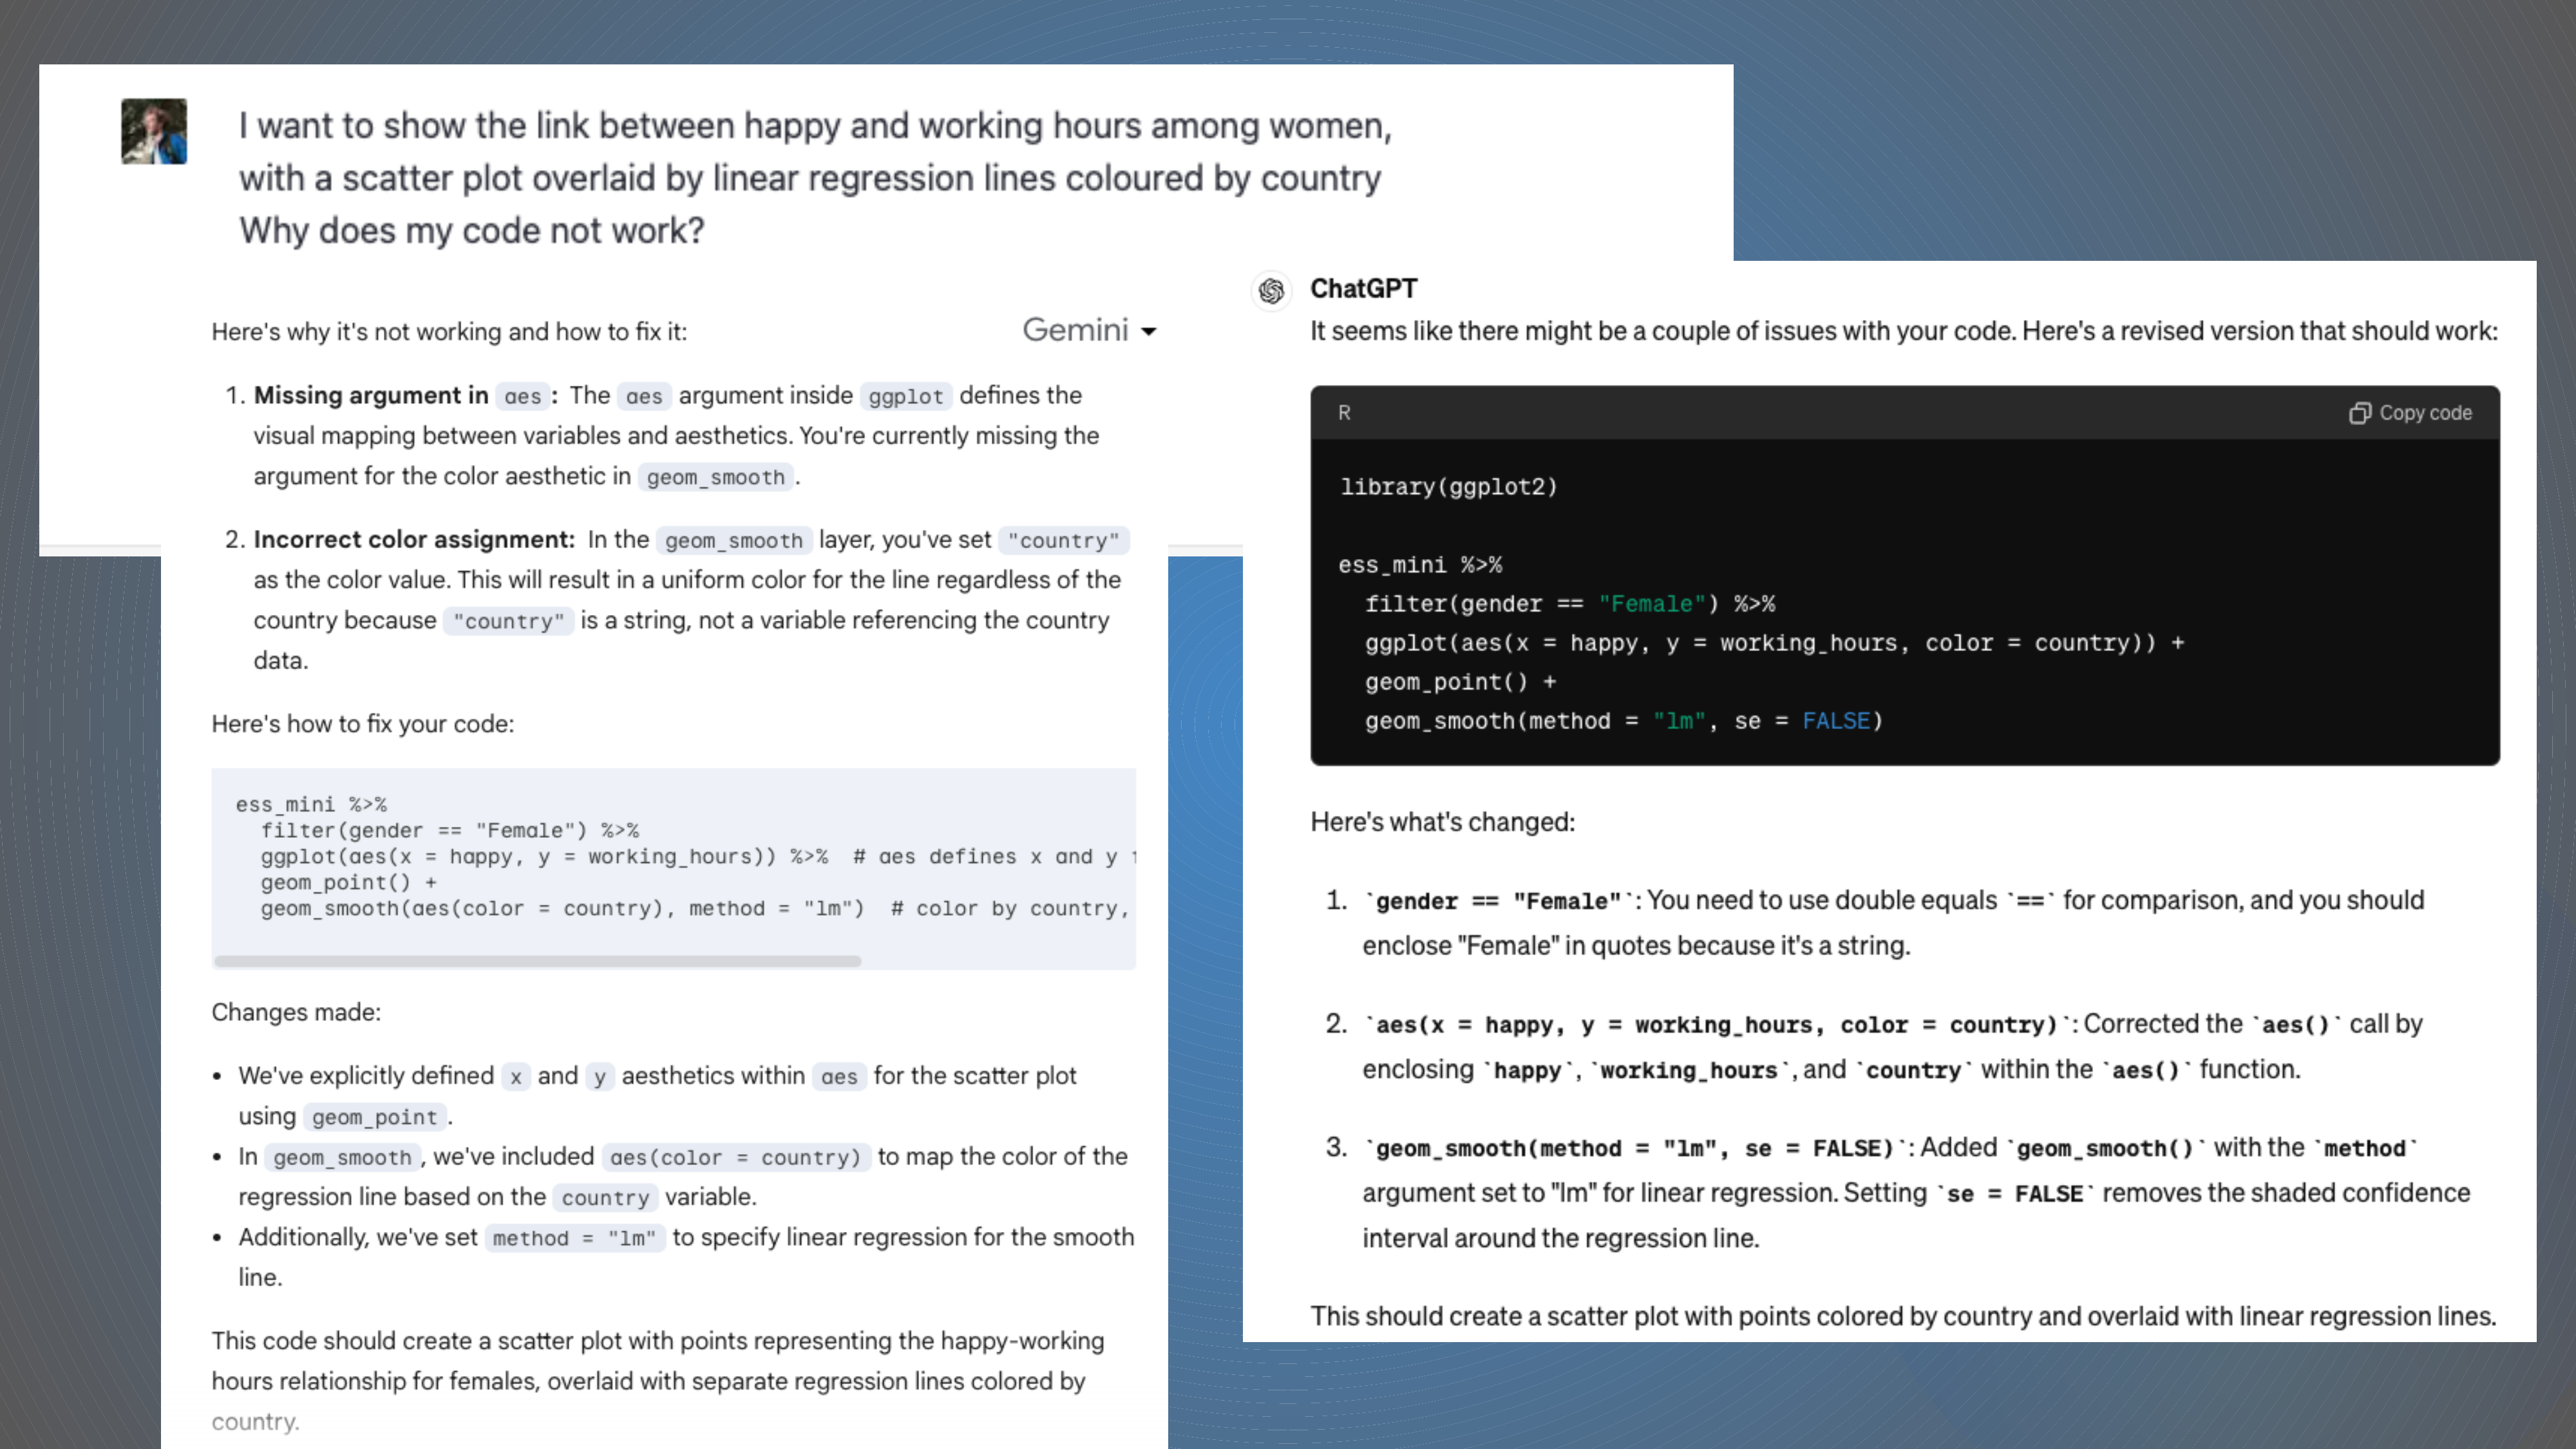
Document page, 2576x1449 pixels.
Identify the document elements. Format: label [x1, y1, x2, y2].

text_box [161, 306, 1168, 1449]
picture [39, 64, 2537, 1342]
